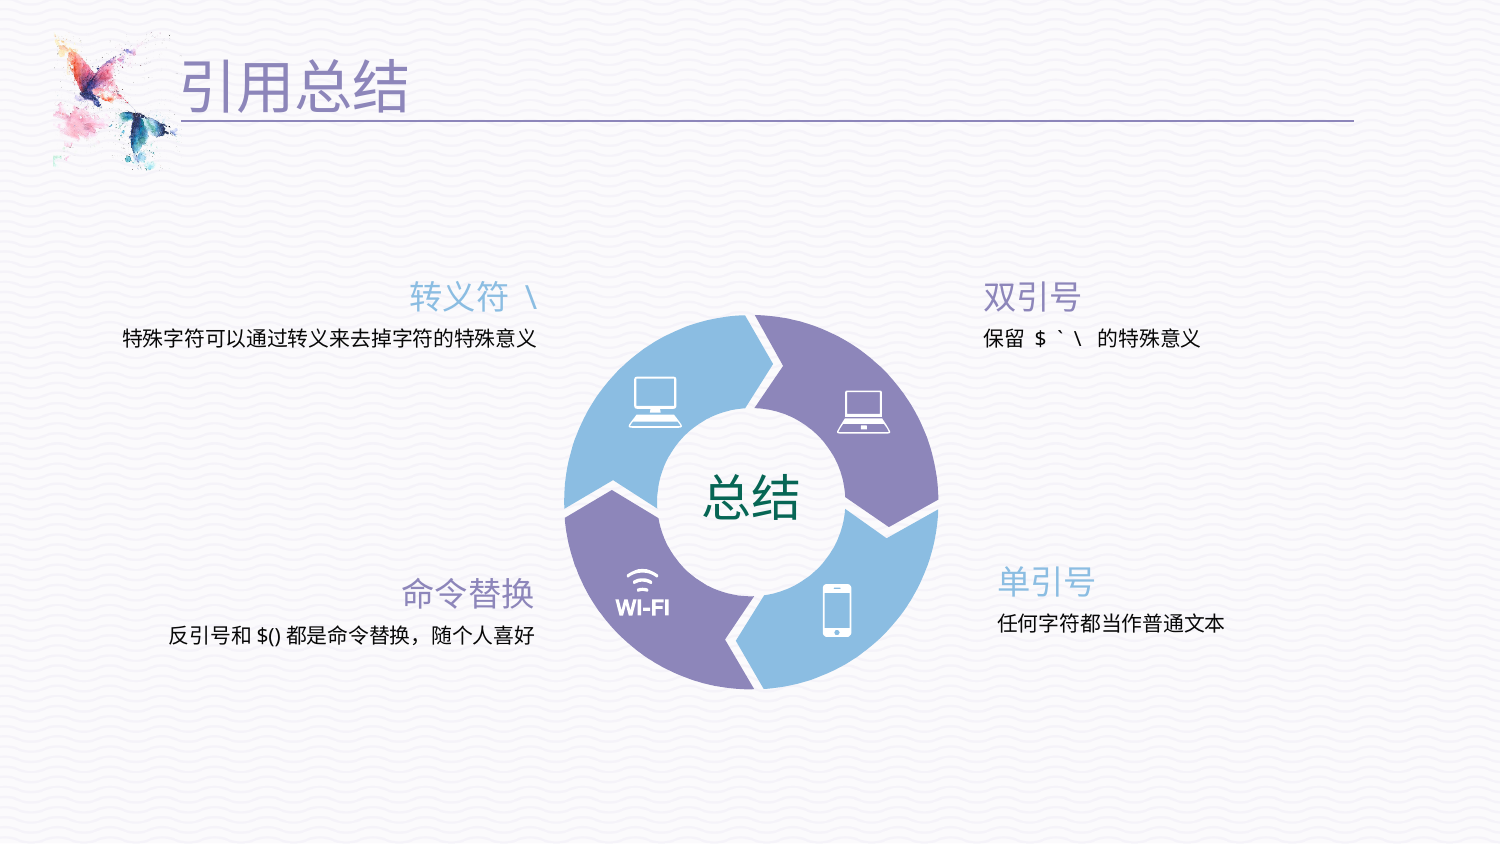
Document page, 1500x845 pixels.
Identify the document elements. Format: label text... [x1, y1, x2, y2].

text_box 转义符 \ 特殊字符可以通过转义来去掉字符的特殊意义 [101, 270, 549, 357]
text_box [563, 314, 939, 690]
text_box 单引号 任何字符都当作普通文本 [986, 555, 1399, 641]
text_box 双引号 保留 $ ` \ 的特殊意义 [972, 270, 1385, 357]
text_box 引用总结 [186, 50, 549, 120]
picture [0, 0, 1500, 844]
text_box 命令替换 反引号和$()都是命令替换，随个人喜好 [133, 567, 547, 653]
